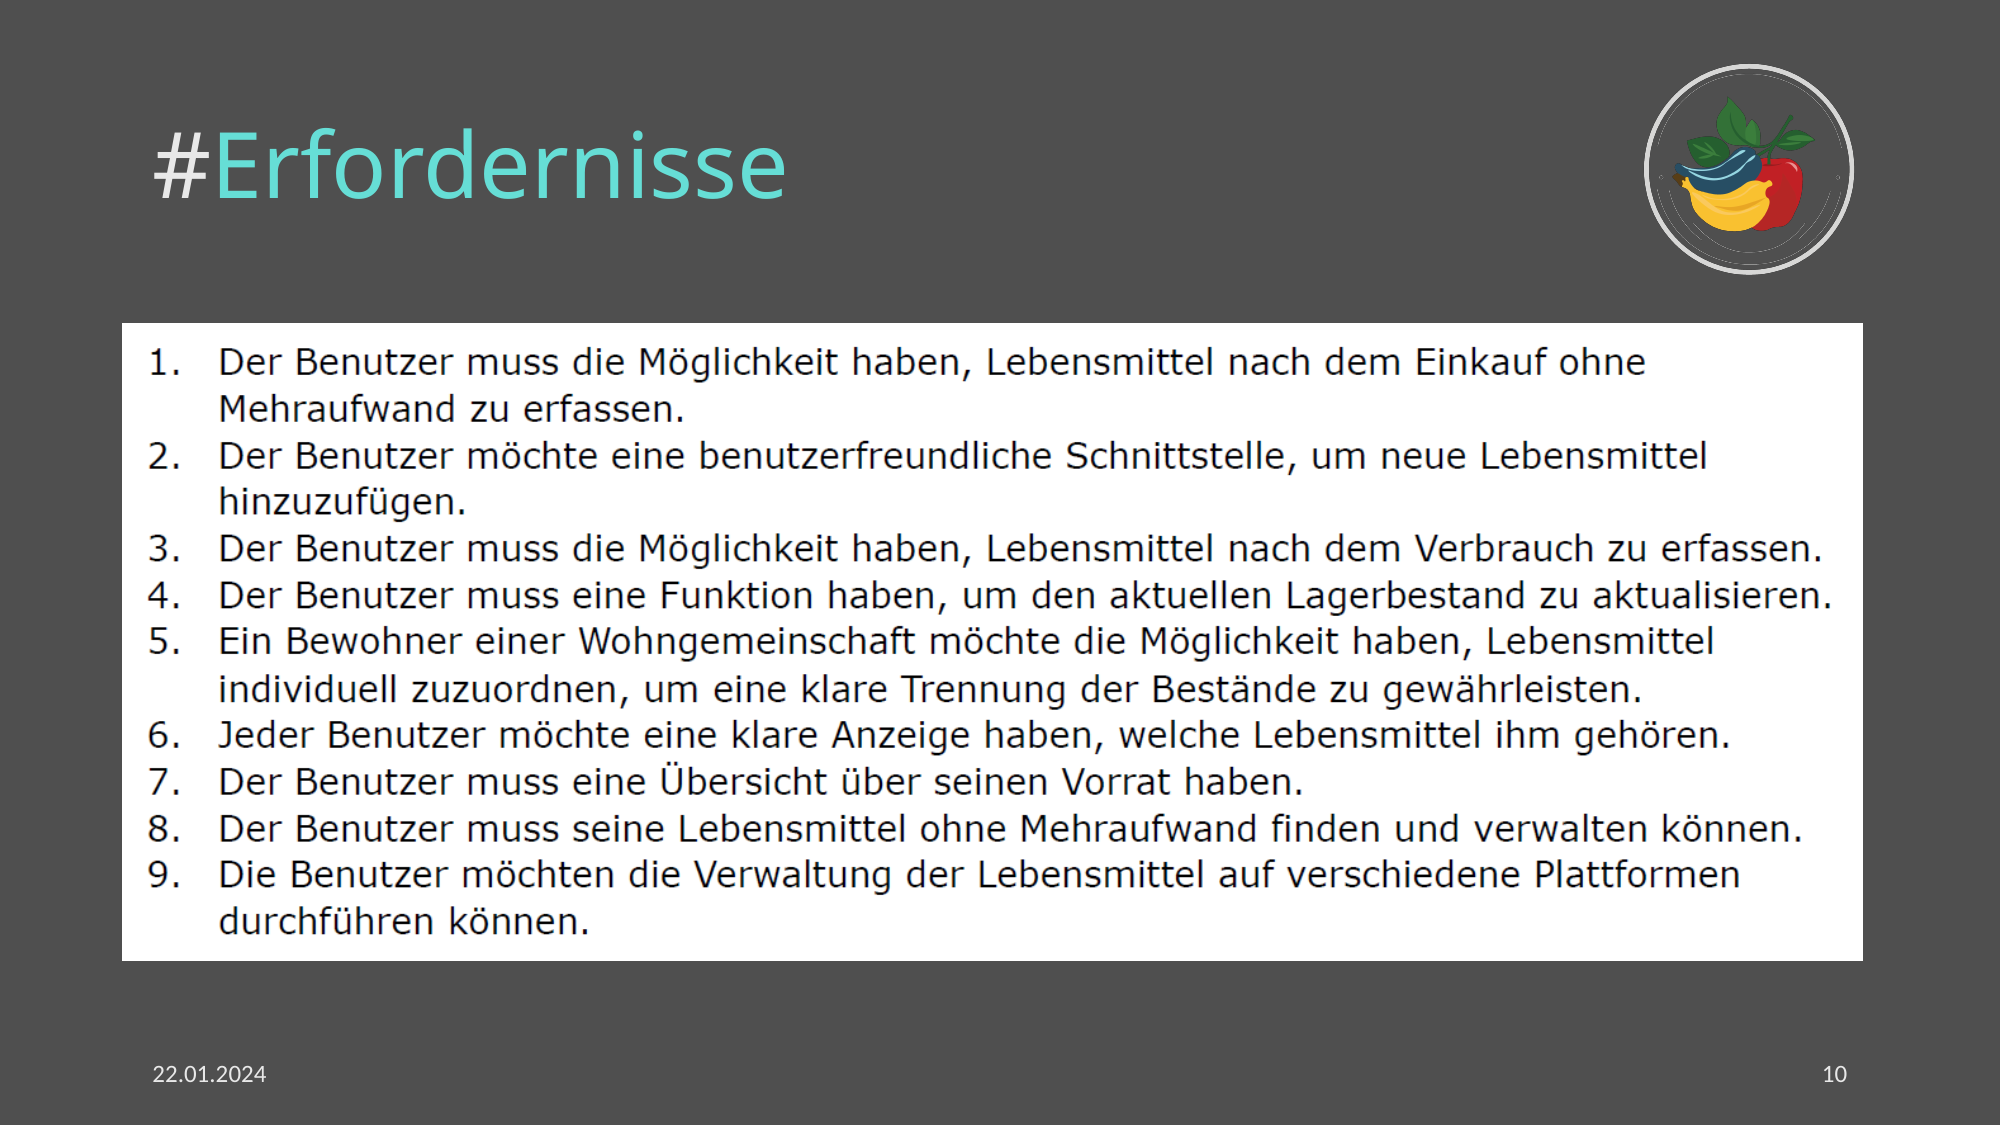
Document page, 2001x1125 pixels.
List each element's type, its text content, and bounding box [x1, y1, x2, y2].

slide_number 10 [1412, 1042, 1863, 1103]
title #Erfordernisse [137, 59, 1863, 278]
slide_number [137, 1042, 588, 1103]
picture [122, 9, 1908, 961]
